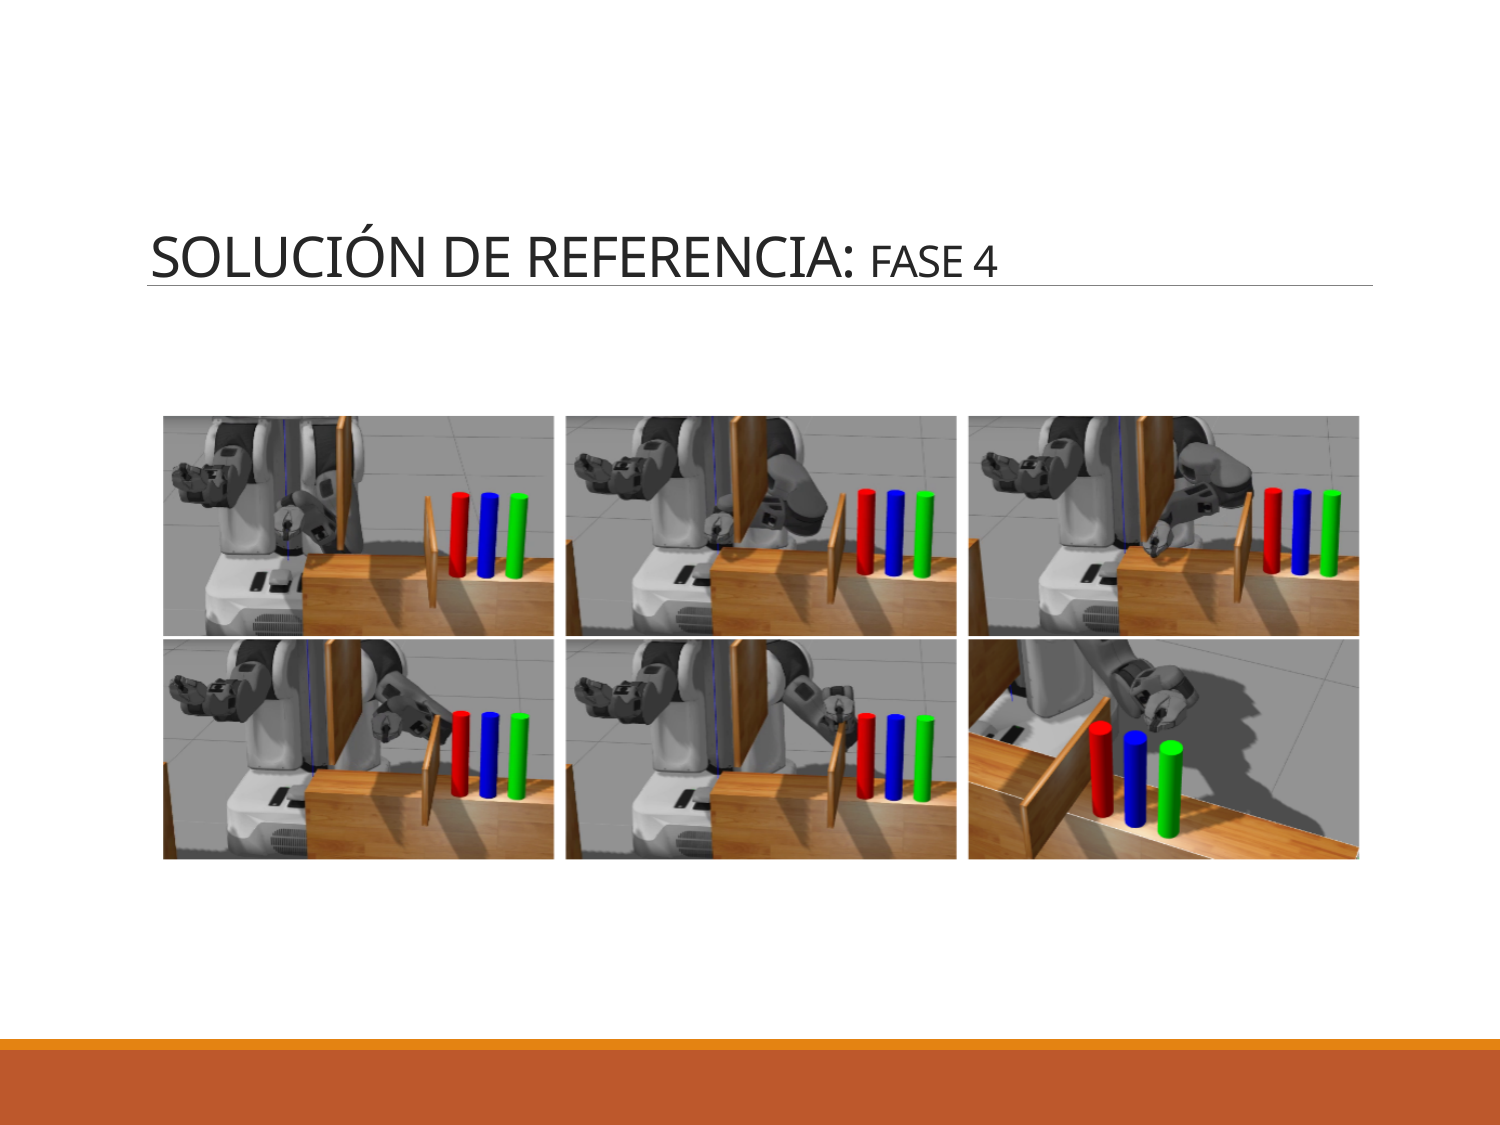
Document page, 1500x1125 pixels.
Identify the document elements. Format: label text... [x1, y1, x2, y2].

title SOLUCIÓN DE REFERENCIA: FASE 4 [135, 117, 1373, 297]
picture [134, 403, 1382, 868]
